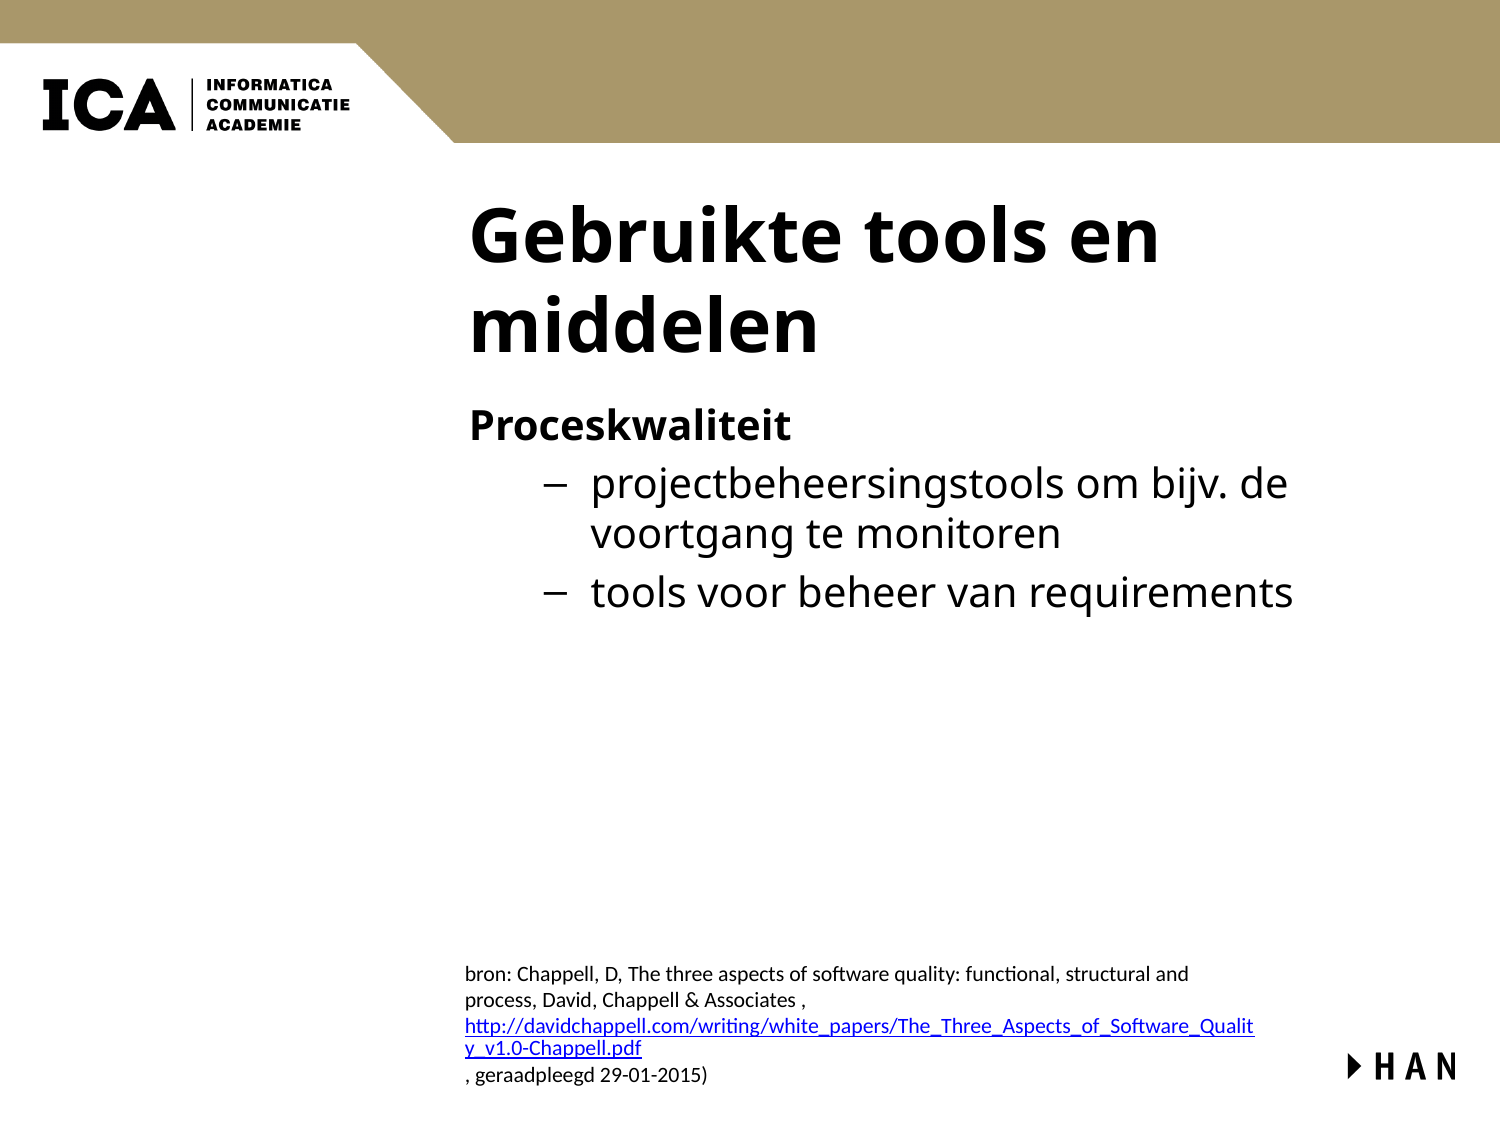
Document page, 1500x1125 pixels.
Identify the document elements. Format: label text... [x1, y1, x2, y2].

title Gebruikte tools en middelen [453, 179, 1455, 287]
text_box bron: Chappell, D, The three aspects of software quality: functional, structural and process, David, Chappell & Associates , http://davidchappell.com/writing/white_papers/The_Three_Aspects_of_Software_Quality_v1.0-Chappell.pdf, geraadpleegd 29-01-2015) [375, 952, 1270, 1072]
list Proceskwaliteit projectbeheersingstools om bijv. de voortgang te monitoren tools voor beheer van requirements [453, 391, 1455, 1040]
